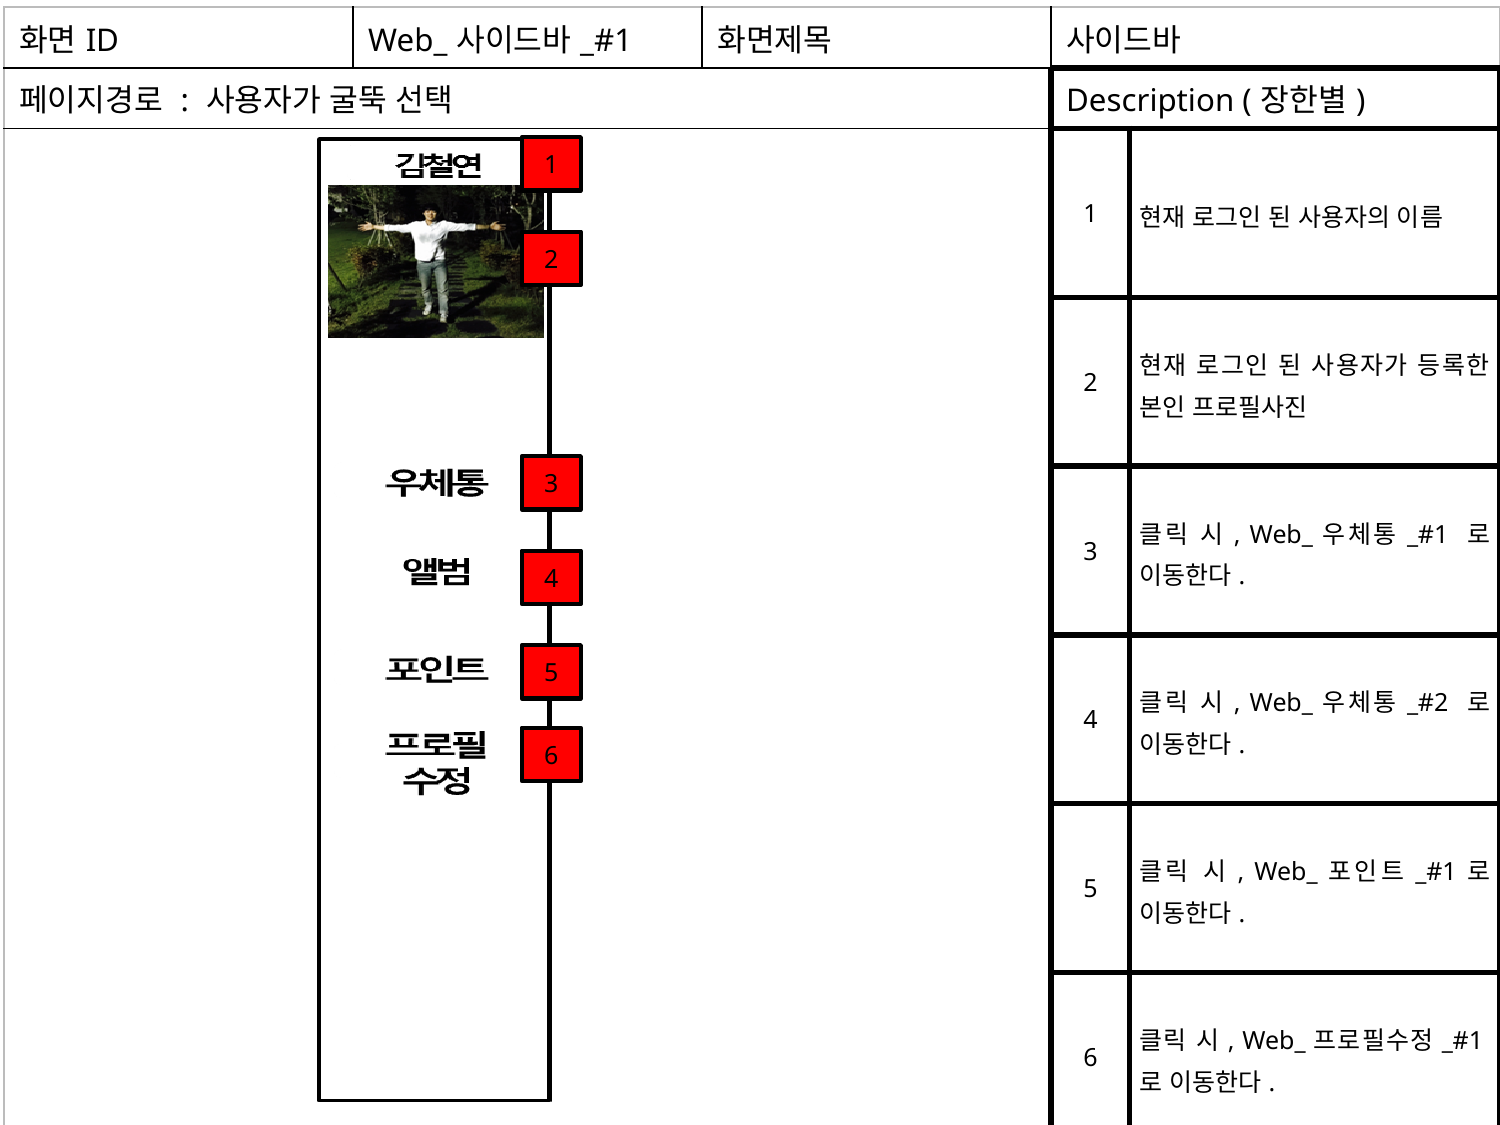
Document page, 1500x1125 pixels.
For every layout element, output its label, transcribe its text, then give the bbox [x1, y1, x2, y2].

text_box 2 [554, 230, 583, 287]
table_cell 1 [1054, 131, 1127, 295]
table_cell Description (장한별) [1054, 71, 1497, 126]
text_box 6 [554, 726, 583, 783]
table_cell 페이지경로 : 사용자가 굴뚝 선택 [5, 69, 1048, 128]
table_cell 6 [1054, 975, 1127, 1125]
text_box 3 [554, 454, 583, 512]
table_cell [5, 129, 1048, 1125]
table_cell 3 [1054, 469, 1127, 632]
table_header 화면ID [5, 8, 352, 67]
table_cell 클릭 시, Web_프로필수정_#1로 이동한다. [1132, 975, 1497, 1125]
table_cell 2 [1054, 300, 1127, 463]
text_box 4 [554, 549, 583, 606]
table_cell 현재 로그인 된 사용자의 이름 [1132, 131, 1497, 295]
table_cell 현재 로그인 된 사용자가 등록한 본인 프로필사진 [1132, 300, 1497, 463]
table_cell 클릭 시, Web_포인트_#1로 이동한다. [1132, 806, 1497, 970]
text_box 1 [546, 135, 583, 193]
table_cell 클릭 시, Web_우체통_#1 로 이동한다. [1132, 469, 1497, 632]
table_header 사이드바 [1052, 8, 1499, 65]
table_cell 4 [1054, 638, 1127, 801]
table_header 화면제목 [703, 8, 1050, 67]
picture [316, 136, 552, 1103]
table_cell 5 [1054, 806, 1127, 970]
table_cell 클릭 시, Web_우체통_#2 로 이동한다. [1132, 638, 1497, 801]
text_box 5 [554, 643, 583, 701]
table_header Web_사이드바_#1 [354, 8, 701, 67]
